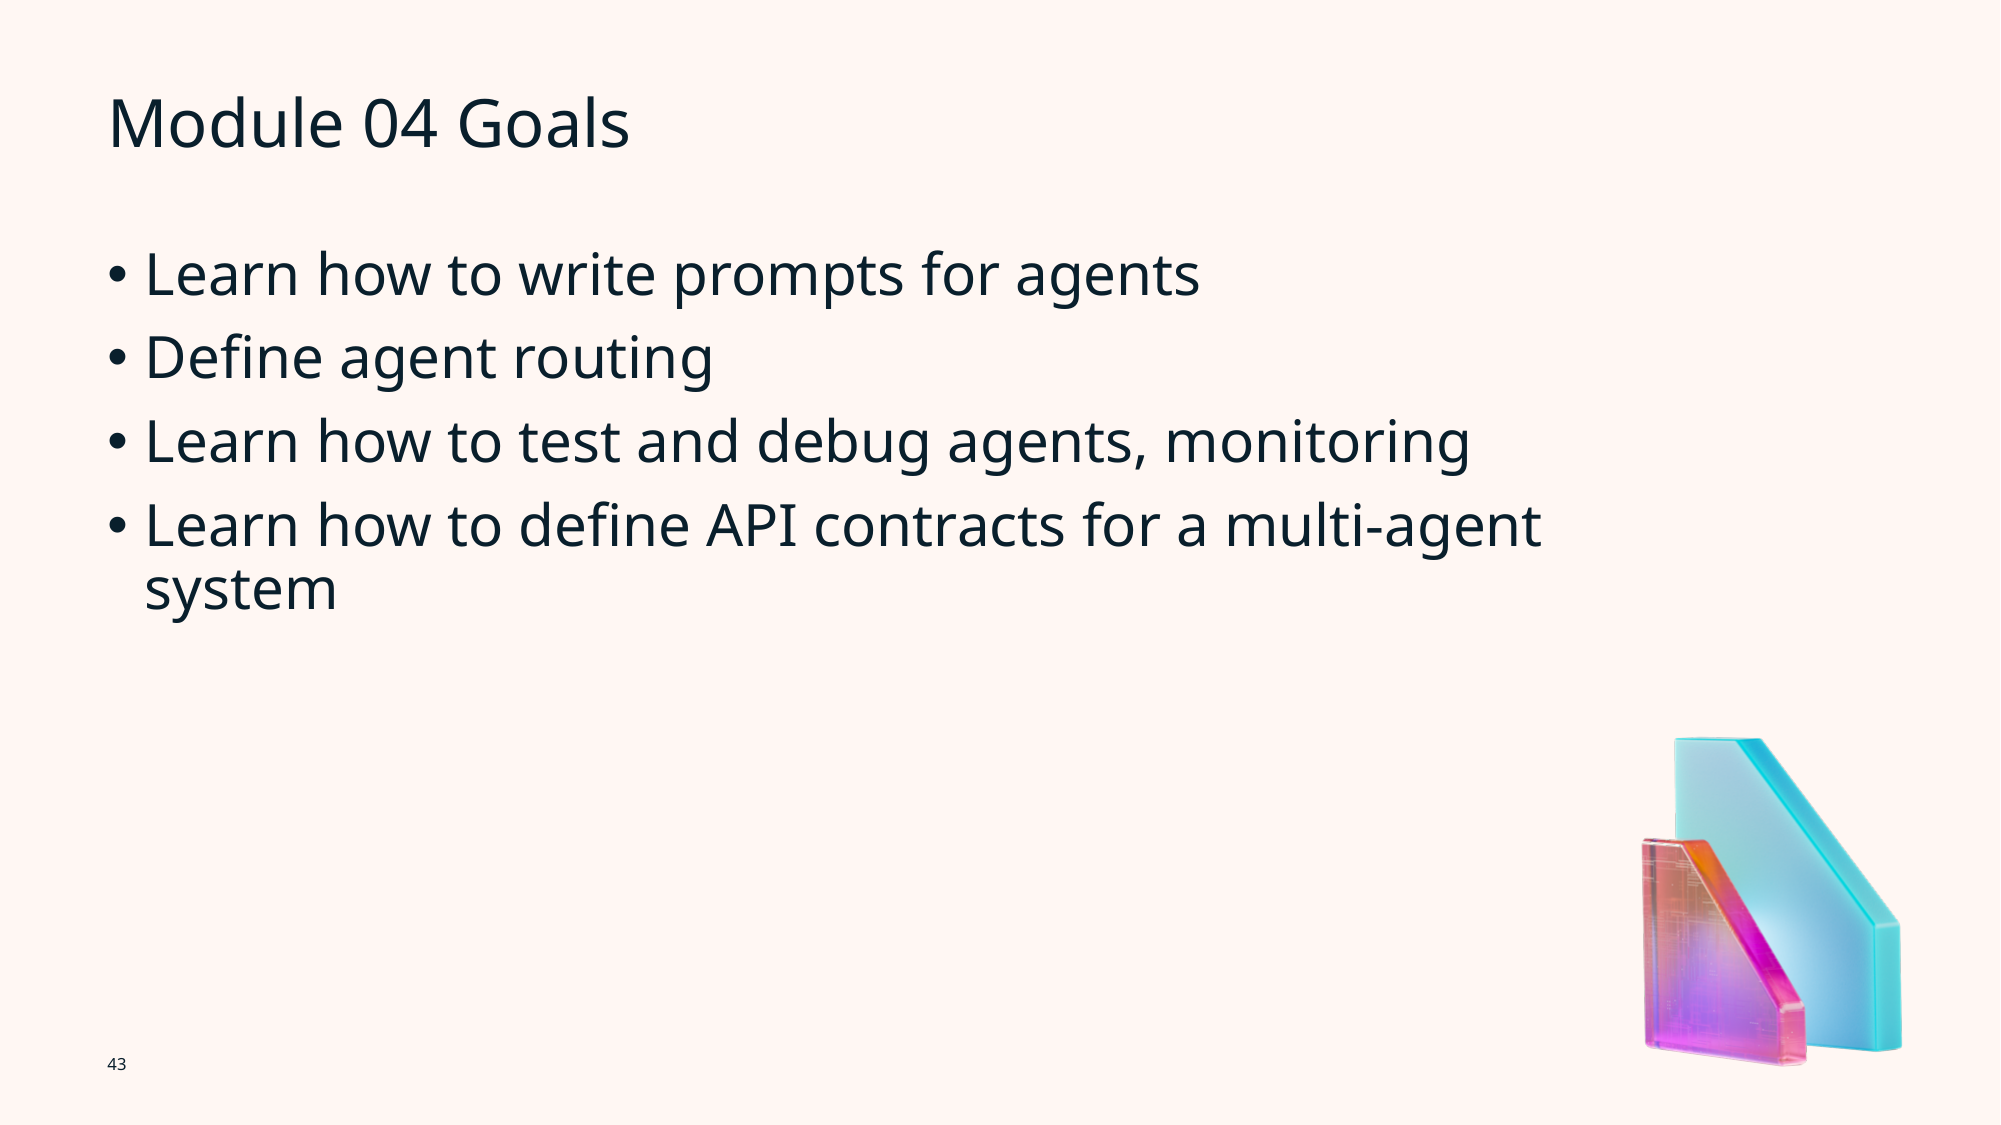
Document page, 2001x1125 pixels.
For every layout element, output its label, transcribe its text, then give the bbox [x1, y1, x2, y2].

slide_number 43 [92, 1035, 158, 1096]
picture [1570, 696, 1953, 1096]
title Module 04 Goals [92, 82, 1908, 202]
list Learn how to write prompts for agents Define agent routing Learn how to test and debug agents, monitoring Learn how to define API contracts for a multi-agent system [92, 237, 1734, 1014]
